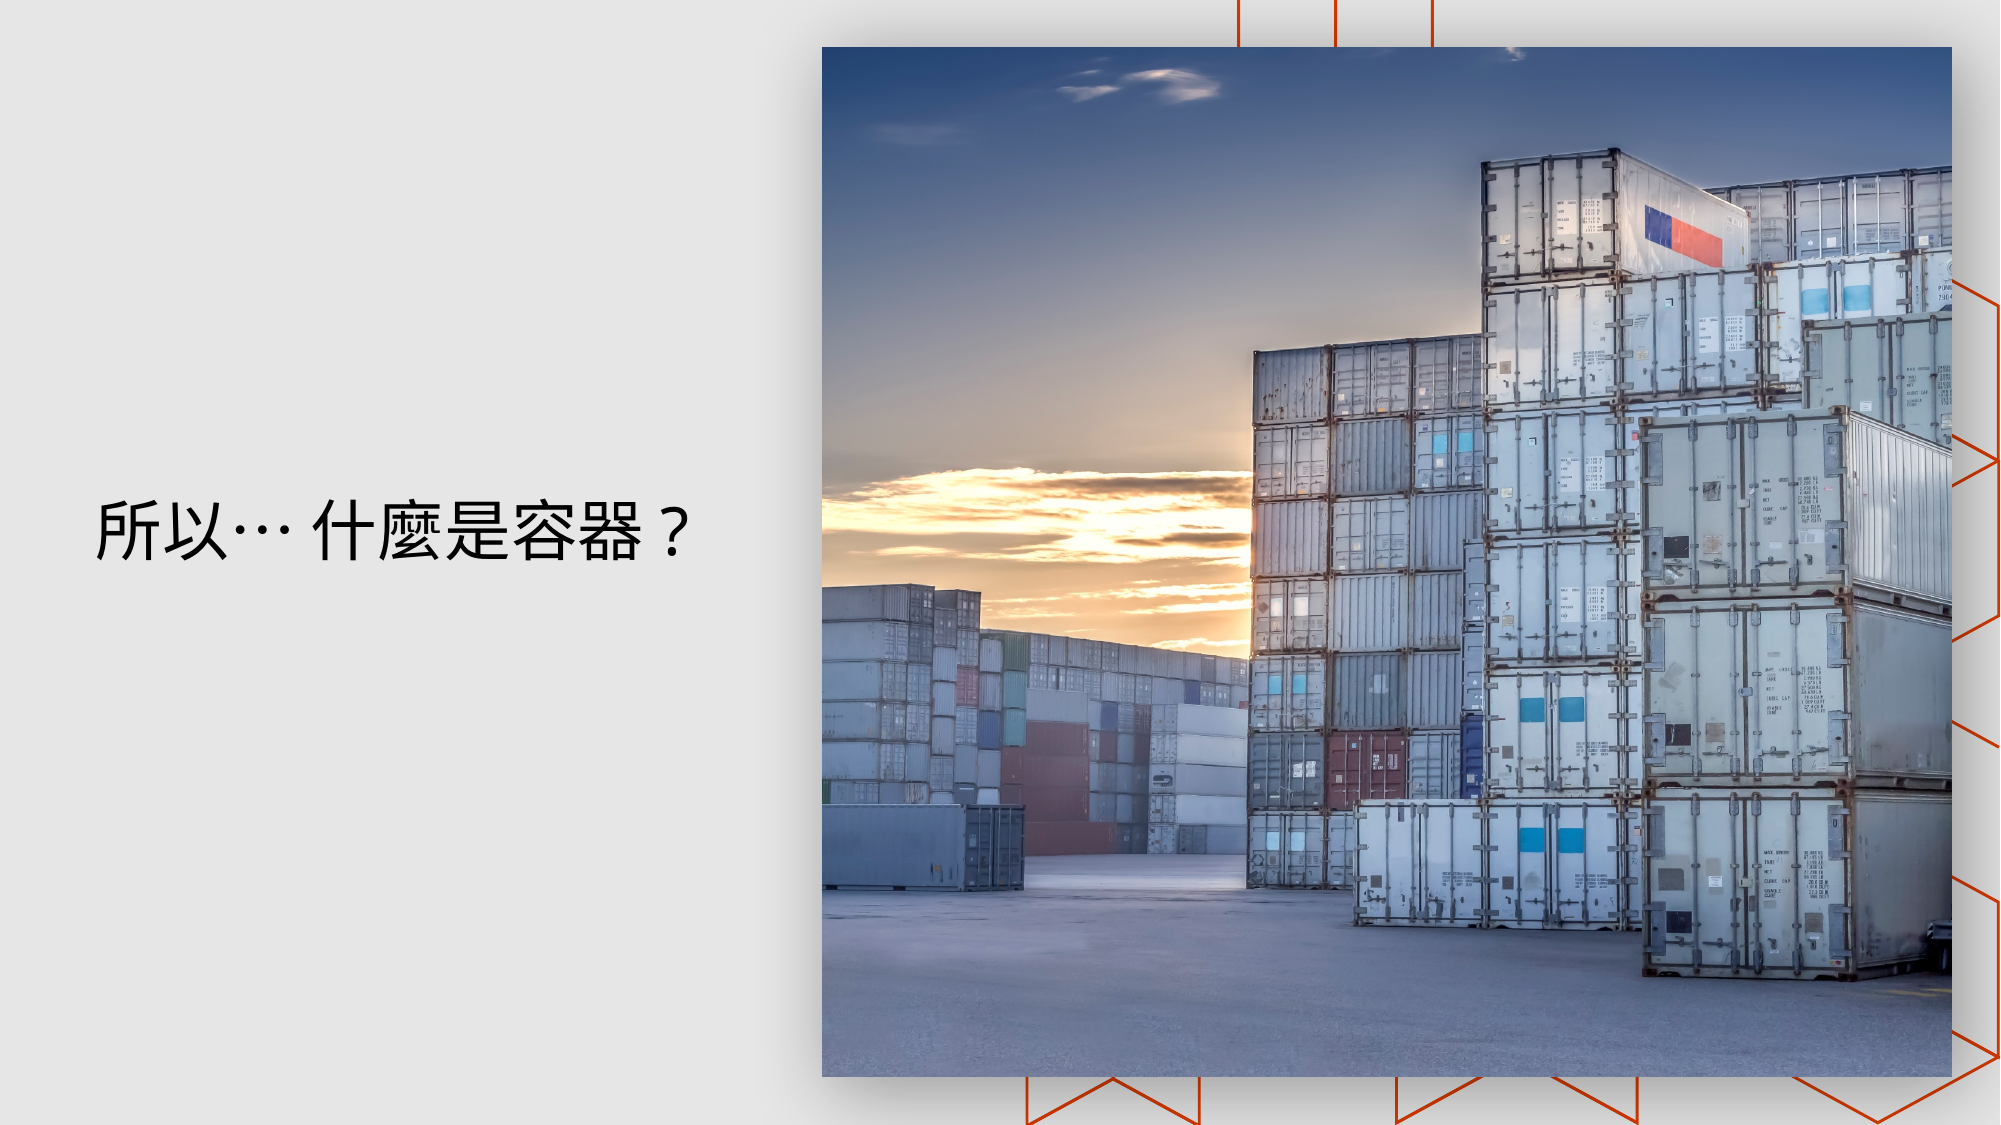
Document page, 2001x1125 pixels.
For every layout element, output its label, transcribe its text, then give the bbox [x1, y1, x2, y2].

picture [822, 47, 1952, 1078]
title 所以… 什麼是容器? [95, 489, 715, 570]
